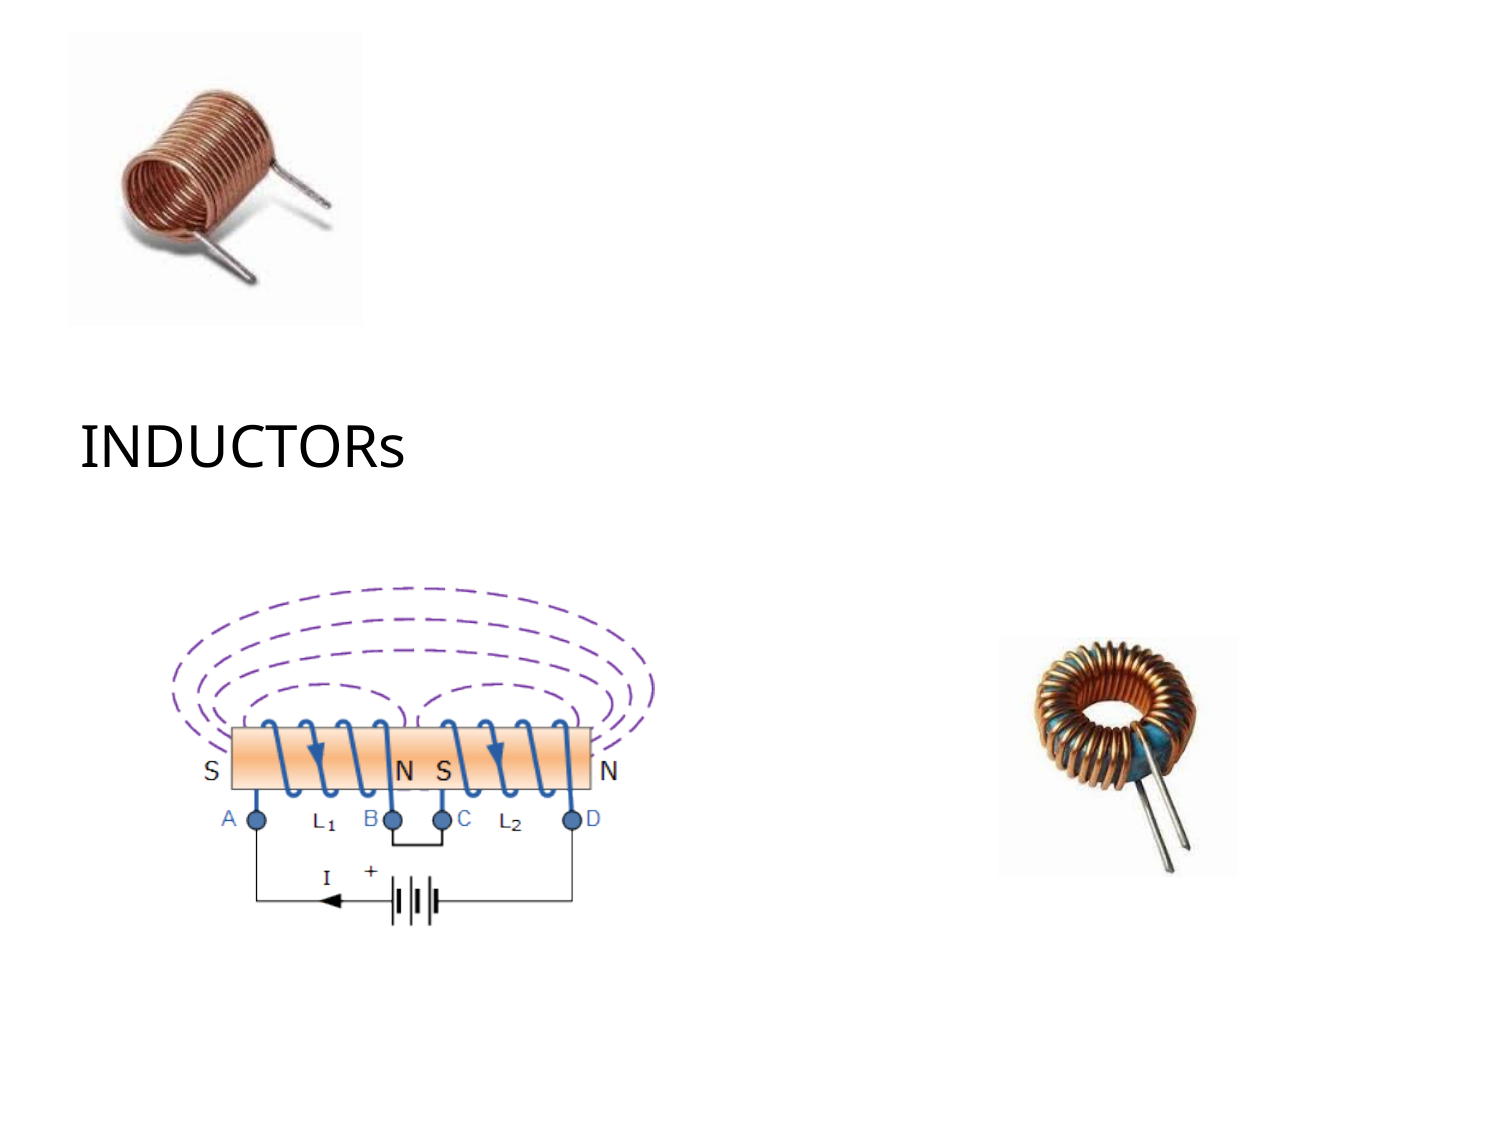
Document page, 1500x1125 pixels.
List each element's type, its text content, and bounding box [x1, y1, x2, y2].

picture [68, 30, 364, 326]
picture [170, 585, 655, 928]
picture [997, 636, 1238, 877]
title INDUCTORs [64, 349, 1415, 538]
